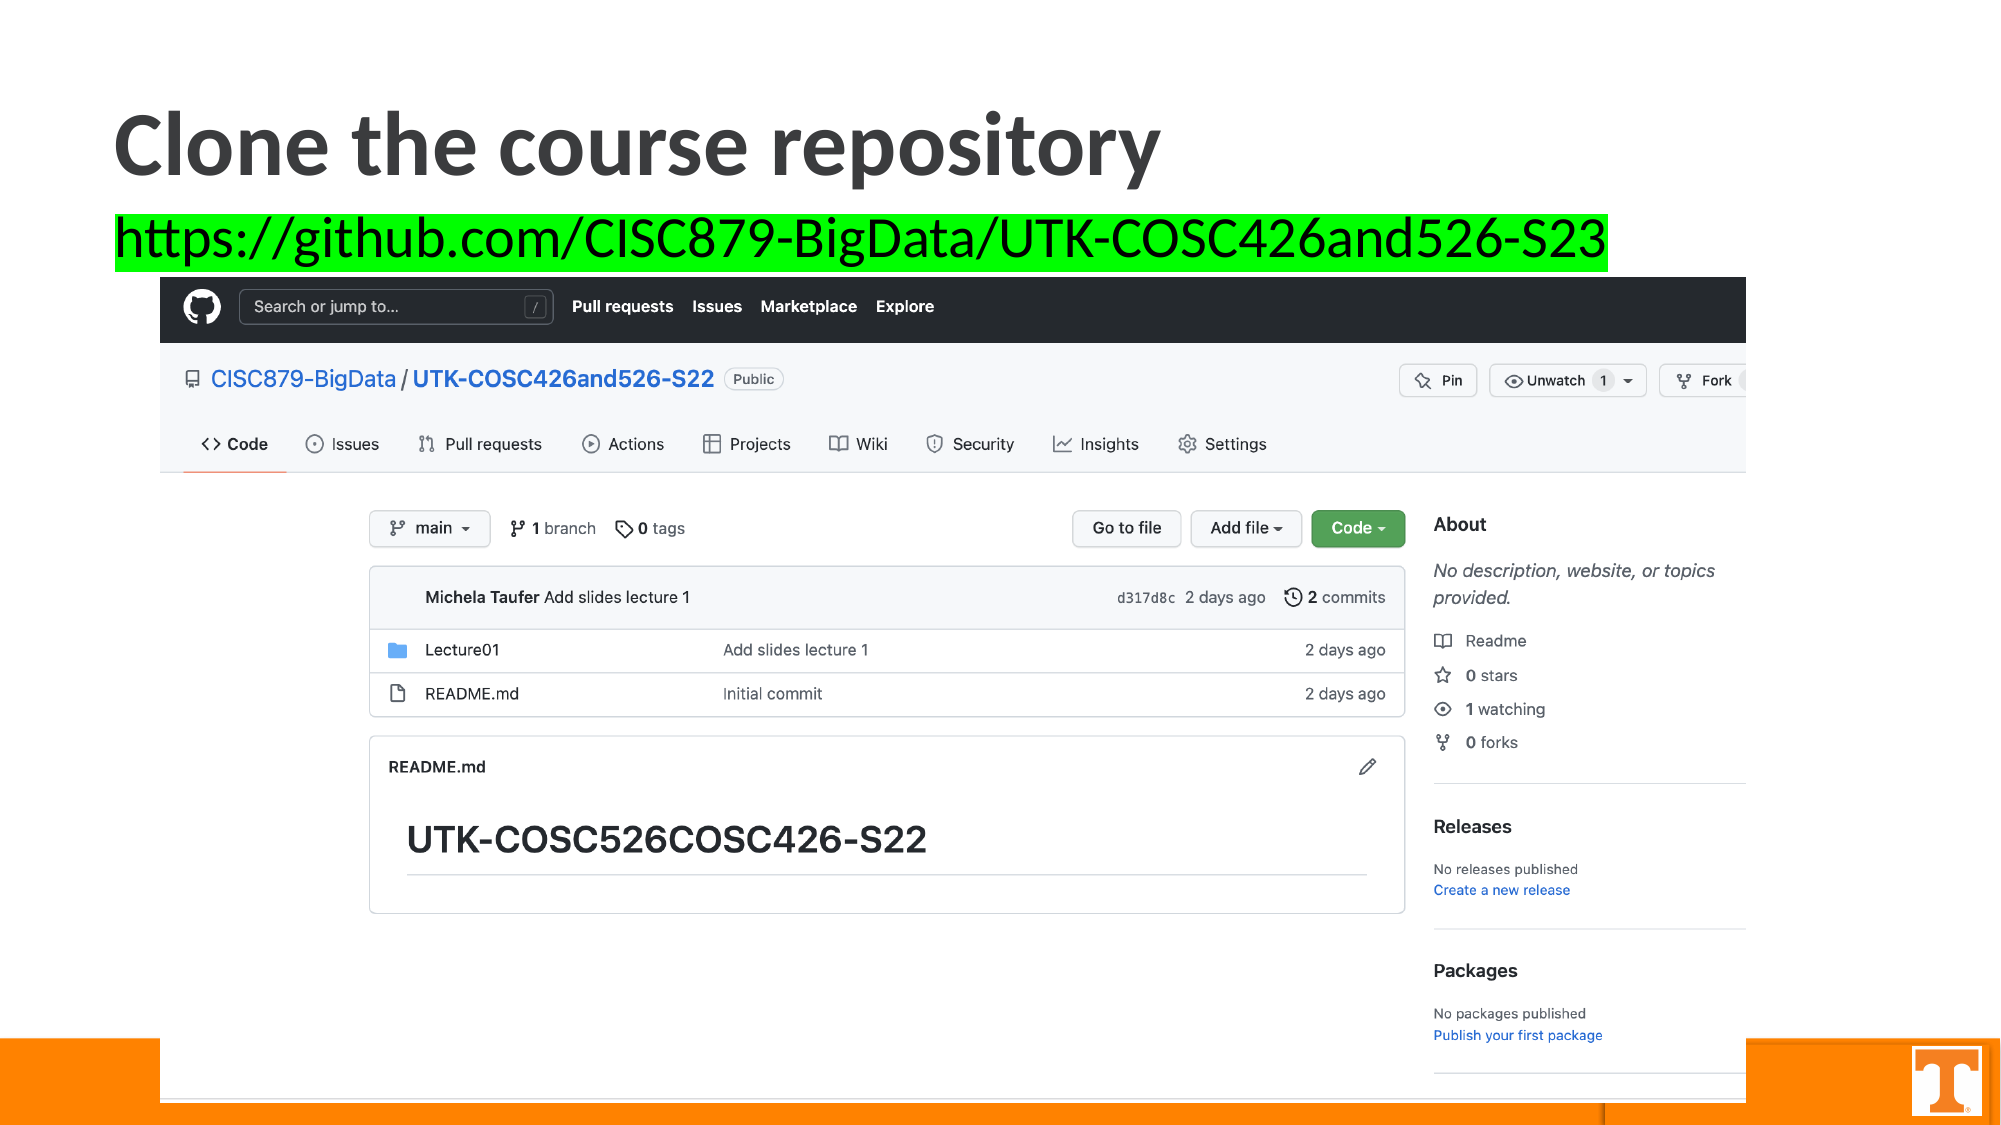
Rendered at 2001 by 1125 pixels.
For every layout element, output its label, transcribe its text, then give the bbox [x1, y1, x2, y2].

title Clone the course repository [99, 45, 1900, 192]
picture [1912, 1046, 1982, 1116]
text_box https://github.com/CISC879-BigData/UTK-COSC426and526-S23 [99, 192, 1900, 277]
picture [160, 277, 1746, 1103]
